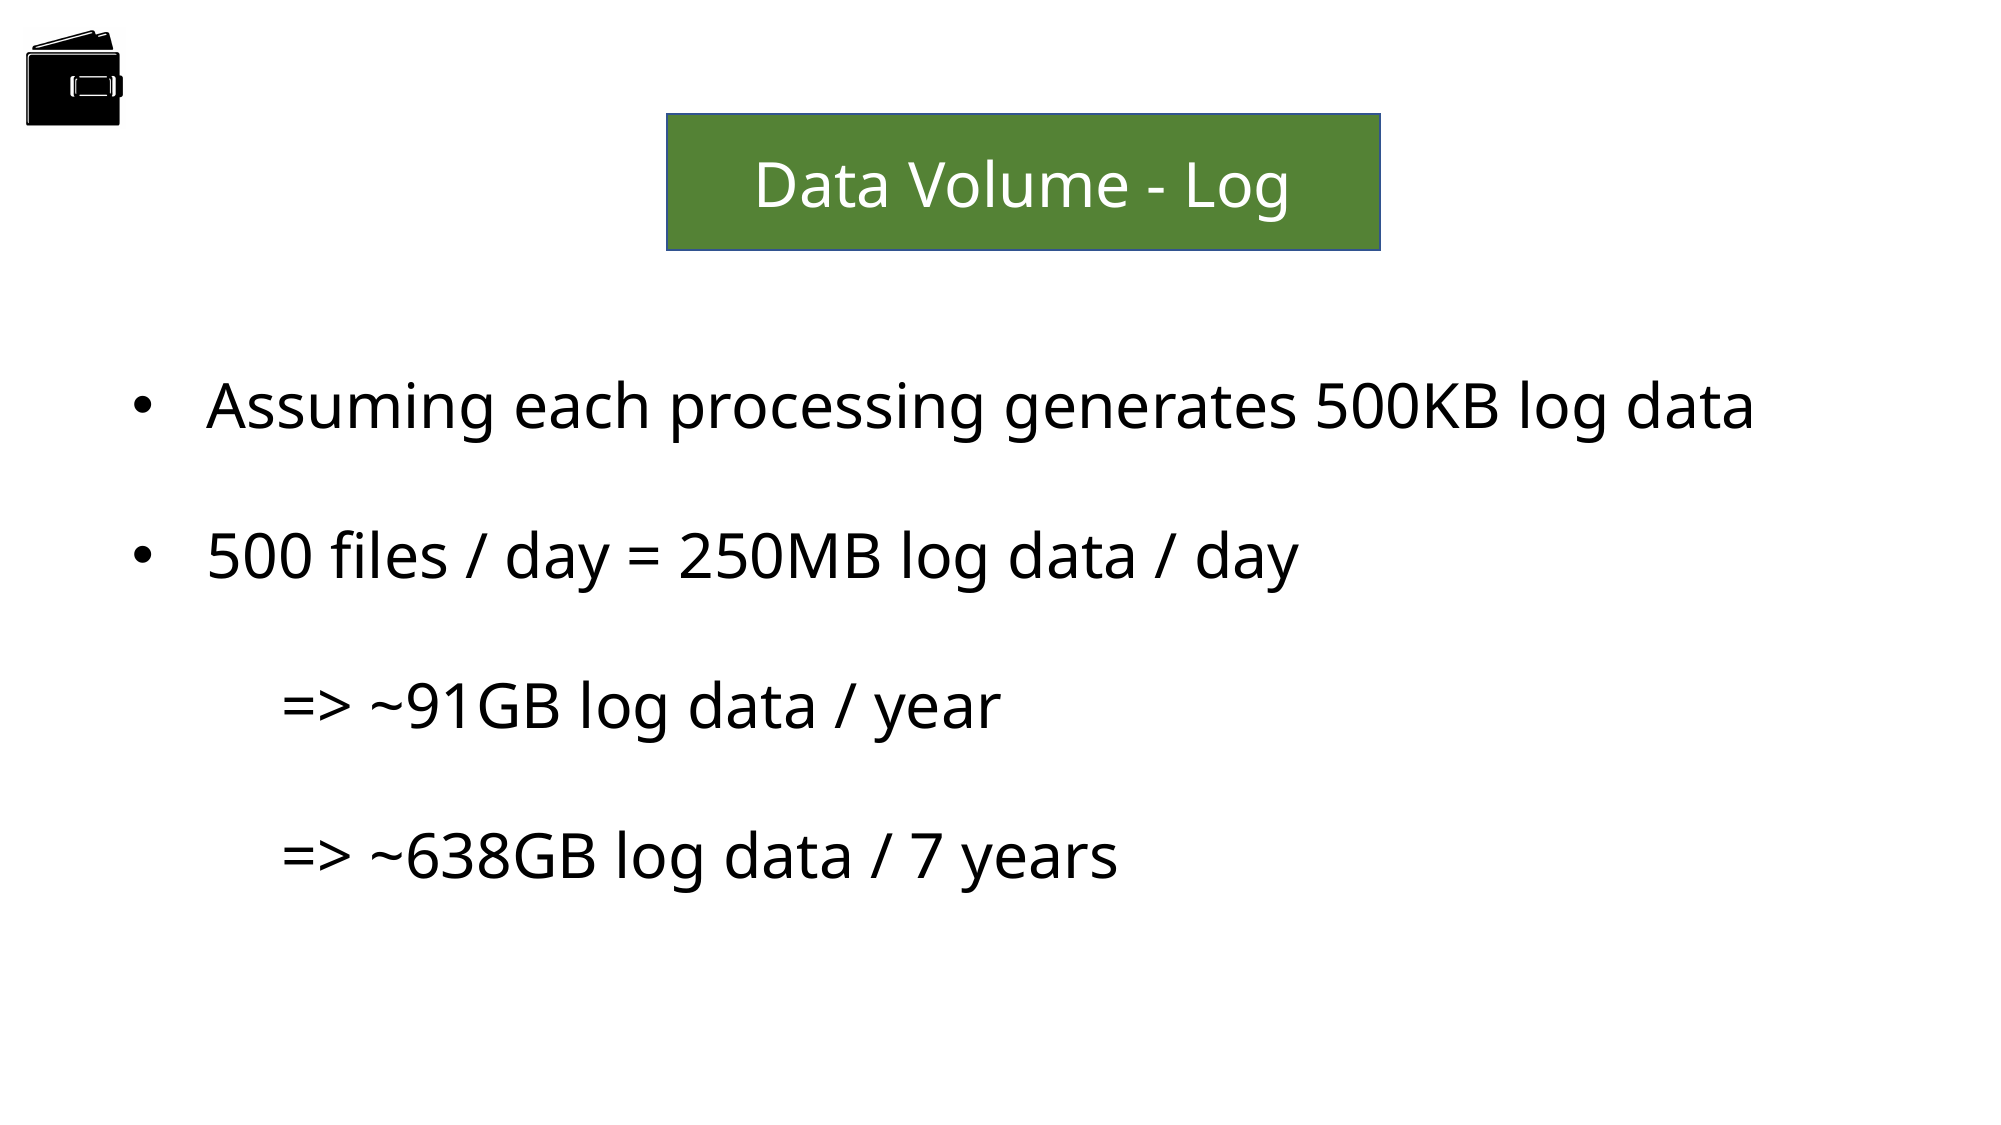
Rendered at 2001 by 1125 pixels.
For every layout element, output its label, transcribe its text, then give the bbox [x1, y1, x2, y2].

picture [23, 27, 126, 129]
text_box Assuming each processing generates 500KB log data 500 files / day = 250MB log data / day => ~91GB log data / year => ~638GB log data / 7 years [117, 283, 2000, 899]
text_box Data Volume - Log [666, 113, 1381, 251]
